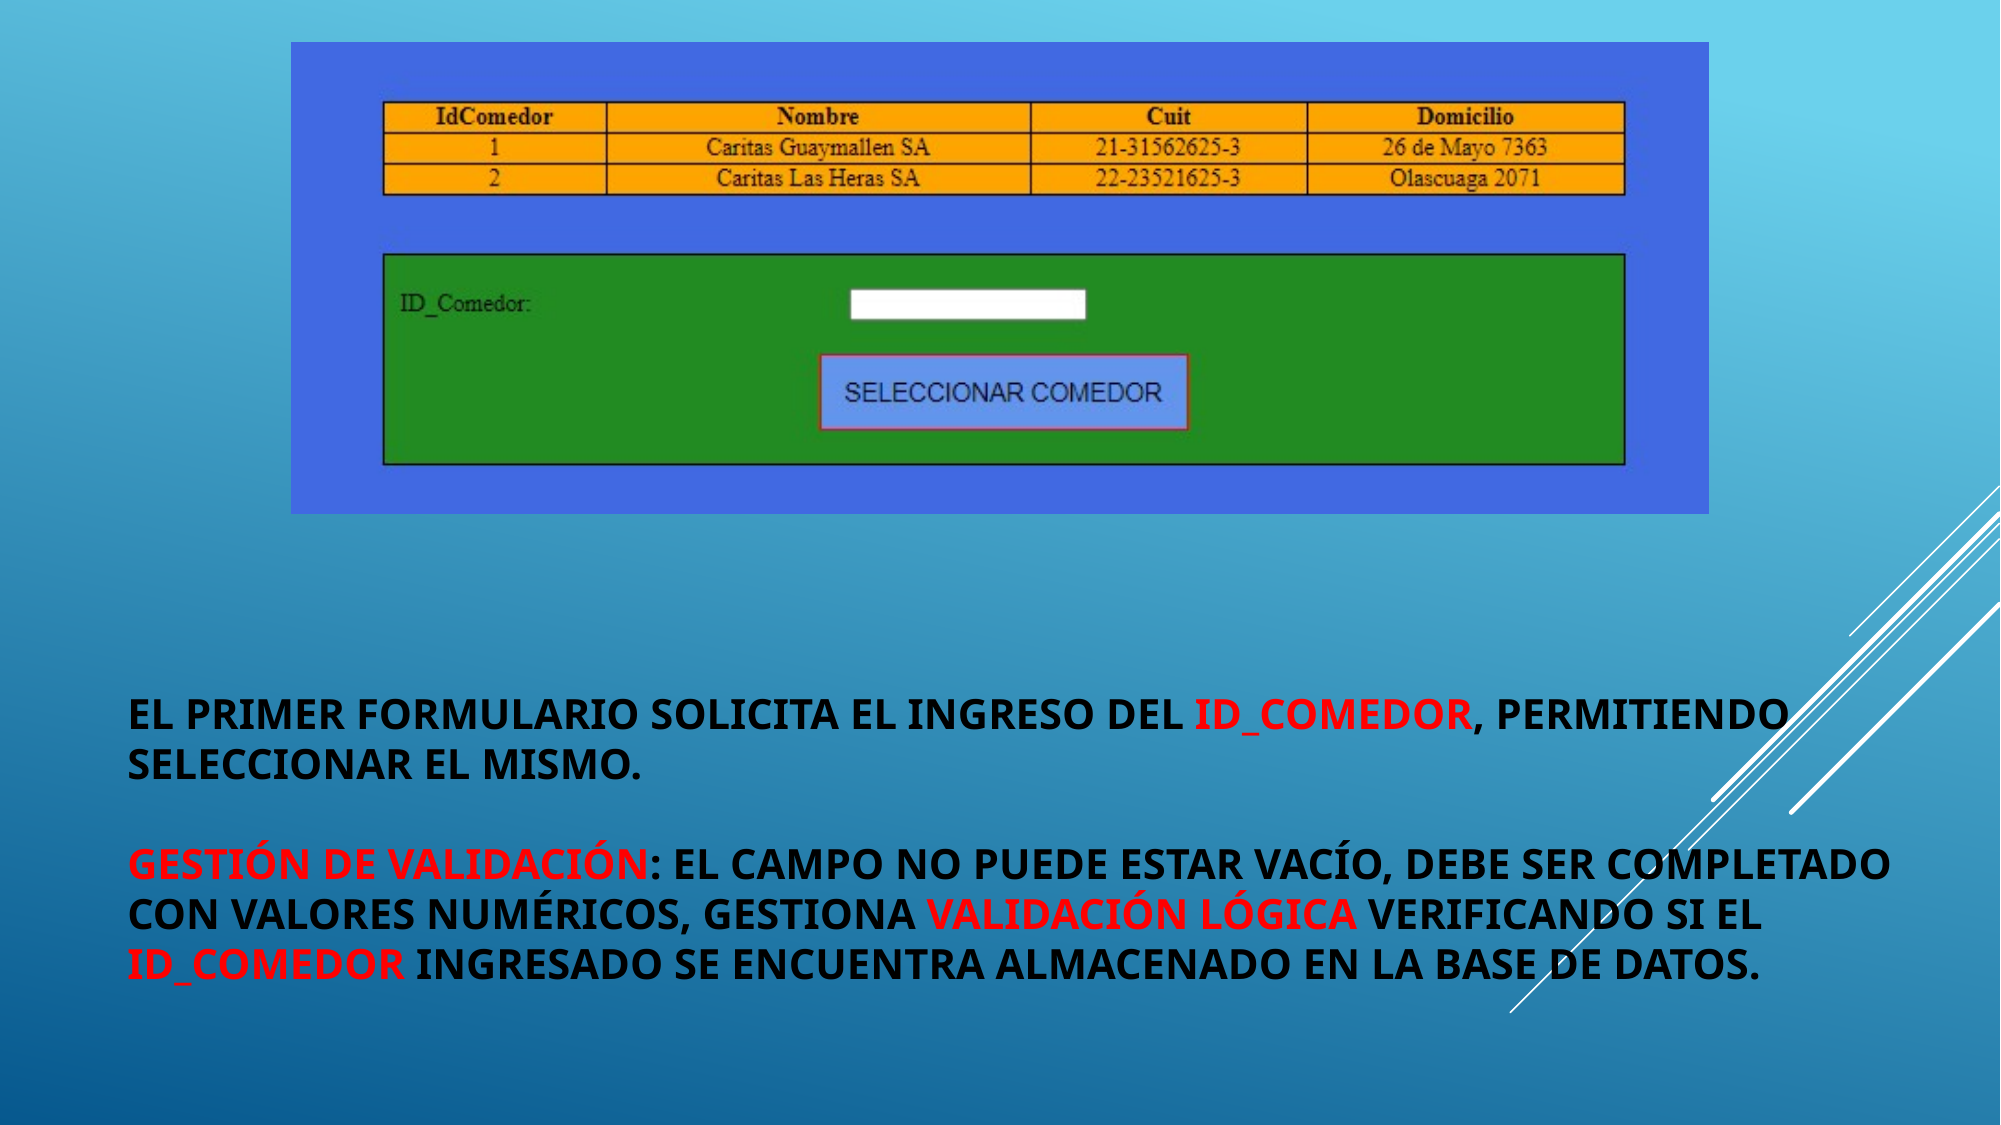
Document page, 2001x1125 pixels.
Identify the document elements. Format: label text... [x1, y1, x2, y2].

title El primer formulario solicita el ingreso del id_comedor, permitiendo seleccionar el mismo. gestión de validación: el campo no puede estar vacío, debe ser completado con valores numéricos, gestiona validación lógica verificando si el id_comedor ingresado se encuentra almacenado en la base de datos. [112, 593, 1911, 1083]
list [290, 41, 1710, 515]
